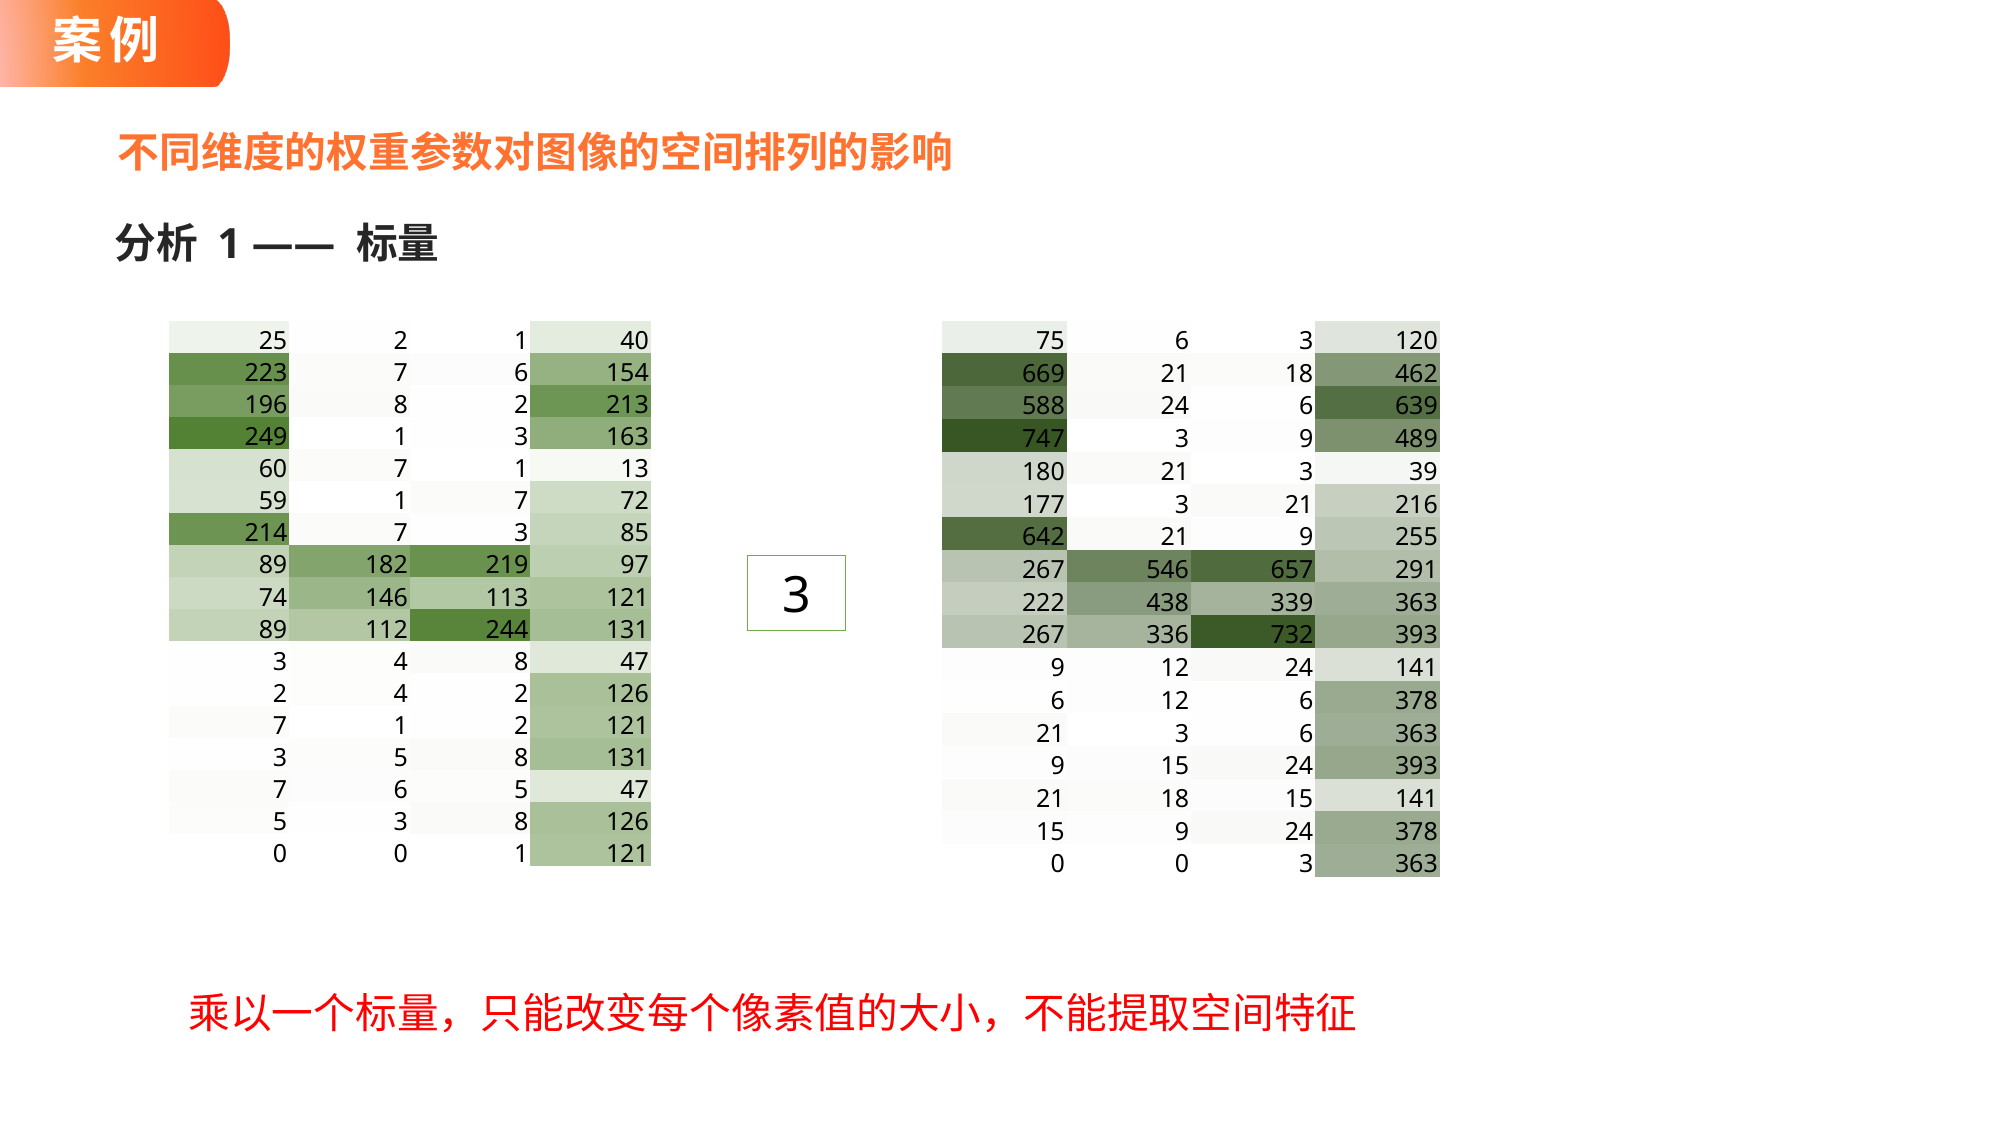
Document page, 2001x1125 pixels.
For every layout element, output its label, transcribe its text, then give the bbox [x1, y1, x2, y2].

table_cell 12 [1067, 648, 1191, 681]
table_cell 255 [1315, 517, 1440, 550]
title 案例 [0, 0, 230, 87]
table_cell 141 [1315, 779, 1440, 811]
table_cell 588 [942, 386, 1067, 419]
table_cell 1 [410, 834, 530, 866]
table_cell 3 [410, 513, 530, 545]
table_cell 15 [1191, 779, 1315, 811]
table_cell 47 [530, 641, 651, 673]
text_box 不同维度的权重参数对图像的空间排列的影响 [103, 118, 968, 184]
table_cell 182 [289, 545, 410, 577]
table_cell 9 [1191, 517, 1315, 550]
table_cell 3 [169, 738, 289, 770]
table_cell 8 [410, 802, 530, 834]
table_cell 7 [289, 449, 410, 481]
table_cell 7 [410, 481, 530, 513]
table_cell 39 [1315, 452, 1440, 484]
table_cell 8 [410, 738, 530, 770]
table_cell 3 [410, 417, 530, 449]
table_cell 2 [169, 673, 289, 706]
table_cell 97 [530, 545, 651, 577]
table_cell 462 [1315, 353, 1440, 386]
table_cell 9 [942, 648, 1067, 681]
table_cell 1 [289, 706, 410, 738]
table_cell 121 [530, 706, 651, 738]
table_cell 154 [530, 353, 651, 385]
table_cell 1 [289, 481, 410, 513]
table_cell 12 [1067, 681, 1191, 713]
table_cell 9 [1191, 419, 1315, 452]
table_cell 3 [1191, 452, 1315, 484]
table_cell 24 [1067, 386, 1191, 419]
table_cell 223 [169, 353, 289, 385]
table_cell 4 [289, 673, 410, 706]
table_cell 59 [169, 481, 289, 513]
table_header 2 [289, 321, 410, 353]
table_header 1 [410, 321, 530, 353]
table_cell 89 [169, 609, 289, 641]
table_cell 3 [289, 802, 410, 834]
table_cell 222 [942, 582, 1067, 615]
table_cell 489 [1315, 419, 1440, 452]
table_cell 7 [289, 513, 410, 545]
table_cell 89 [169, 545, 289, 577]
table_cell 393 [1315, 615, 1440, 648]
text_box 乘以一个标量，只能改变每个像素值的大小，不能提取空间特征 [173, 979, 1373, 1045]
table_cell 131 [530, 609, 651, 641]
table_cell 1 [410, 449, 530, 481]
table_cell 21 [942, 713, 1067, 746]
table_cell 3 [1067, 713, 1191, 746]
table_cell 126 [530, 802, 651, 834]
table_cell 336 [1067, 615, 1191, 648]
table_cell 8 [410, 641, 530, 673]
table_cell 6 [942, 681, 1067, 713]
text_box 3 [747, 555, 846, 631]
table_cell 393 [1315, 746, 1440, 779]
table_cell 363 [1315, 582, 1440, 615]
table_cell 2 [410, 385, 530, 417]
table_cell 267 [942, 550, 1067, 582]
table_cell 291 [1315, 550, 1440, 582]
table_cell 1 [289, 417, 410, 449]
text_box 分析 1 —— 标量 [99, 184, 1274, 275]
table_cell 21 [1191, 484, 1315, 517]
table_cell 5 [410, 770, 530, 802]
table_cell 163 [530, 417, 651, 449]
table_header 6 [1067, 321, 1191, 353]
table_cell 24 [1191, 811, 1315, 844]
table_cell 74 [169, 577, 289, 609]
table_cell 0 [289, 834, 410, 866]
table_cell 244 [410, 609, 530, 641]
table_header 120 [1315, 321, 1440, 353]
table_cell 3 [1191, 844, 1315, 877]
table_cell 6 [289, 770, 410, 802]
table_cell 85 [530, 513, 651, 545]
table_cell 196 [169, 385, 289, 417]
table_cell 339 [1191, 582, 1315, 615]
table_cell 13 [530, 449, 651, 481]
table_cell 5 [169, 802, 289, 834]
table_cell 214 [169, 513, 289, 545]
table_cell 6 [410, 353, 530, 385]
table_cell 180 [942, 452, 1067, 484]
table_header 25 [169, 321, 289, 353]
table_cell 121 [530, 577, 651, 609]
table_cell 21 [1067, 353, 1191, 386]
table_cell 7 [169, 770, 289, 802]
table_cell 3 [169, 641, 289, 673]
table_cell 24 [1191, 746, 1315, 779]
table_cell 24 [1191, 648, 1315, 681]
table_cell 267 [942, 615, 1067, 648]
table_cell 8 [289, 385, 410, 417]
table_cell 0 [169, 834, 289, 866]
table_cell 669 [942, 353, 1067, 386]
table_cell 7 [289, 353, 410, 385]
table_cell 21 [1067, 452, 1191, 484]
table_cell 6 [1191, 386, 1315, 419]
table_cell 378 [1315, 811, 1440, 844]
table_cell 2 [410, 673, 530, 706]
table_cell 113 [410, 577, 530, 609]
table_cell 2 [410, 706, 530, 738]
table_cell 546 [1067, 550, 1191, 582]
table_cell 249 [169, 417, 289, 449]
table_cell 9 [942, 746, 1067, 779]
table_cell 0 [942, 844, 1067, 877]
table_cell 126 [530, 673, 651, 706]
table_cell 657 [1191, 550, 1315, 582]
table_cell 6 [1191, 713, 1315, 746]
table_cell 6 [1191, 681, 1315, 713]
table_cell 15 [1067, 746, 1191, 779]
table_cell 112 [289, 609, 410, 641]
table_cell 639 [1315, 386, 1440, 419]
table_cell 21 [942, 779, 1067, 811]
table_header 40 [530, 321, 651, 353]
table_cell 5 [289, 738, 410, 770]
table_cell 21 [1067, 517, 1191, 550]
table_cell 642 [942, 517, 1067, 550]
table_cell 363 [1315, 844, 1440, 877]
table_cell 378 [1315, 681, 1440, 713]
table_cell 18 [1191, 353, 1315, 386]
table_cell 131 [530, 738, 651, 770]
table_cell 216 [1315, 484, 1440, 517]
table_cell 72 [530, 481, 651, 513]
table_cell 141 [1315, 648, 1440, 681]
table_cell 15 [942, 811, 1067, 844]
table_cell 0 [1067, 844, 1191, 877]
table_cell 177 [942, 484, 1067, 517]
table_cell 3 [1067, 419, 1191, 452]
table_header 75 [942, 321, 1067, 353]
table_cell 213 [530, 385, 651, 417]
table_cell 60 [169, 449, 289, 481]
table_cell 7 [169, 706, 289, 738]
table_cell 121 [530, 834, 651, 866]
table_cell 9 [1067, 811, 1191, 844]
table_cell 438 [1067, 582, 1191, 615]
table_cell 4 [289, 641, 410, 673]
table_cell 219 [410, 545, 530, 577]
table_cell 3 [1067, 484, 1191, 517]
table_cell 732 [1191, 615, 1315, 648]
table_cell 363 [1315, 713, 1440, 746]
table_header 3 [1191, 321, 1315, 353]
table_cell 146 [289, 577, 410, 609]
table_cell 18 [1067, 779, 1191, 811]
table_cell 747 [942, 419, 1067, 452]
table_cell 47 [530, 770, 651, 802]
